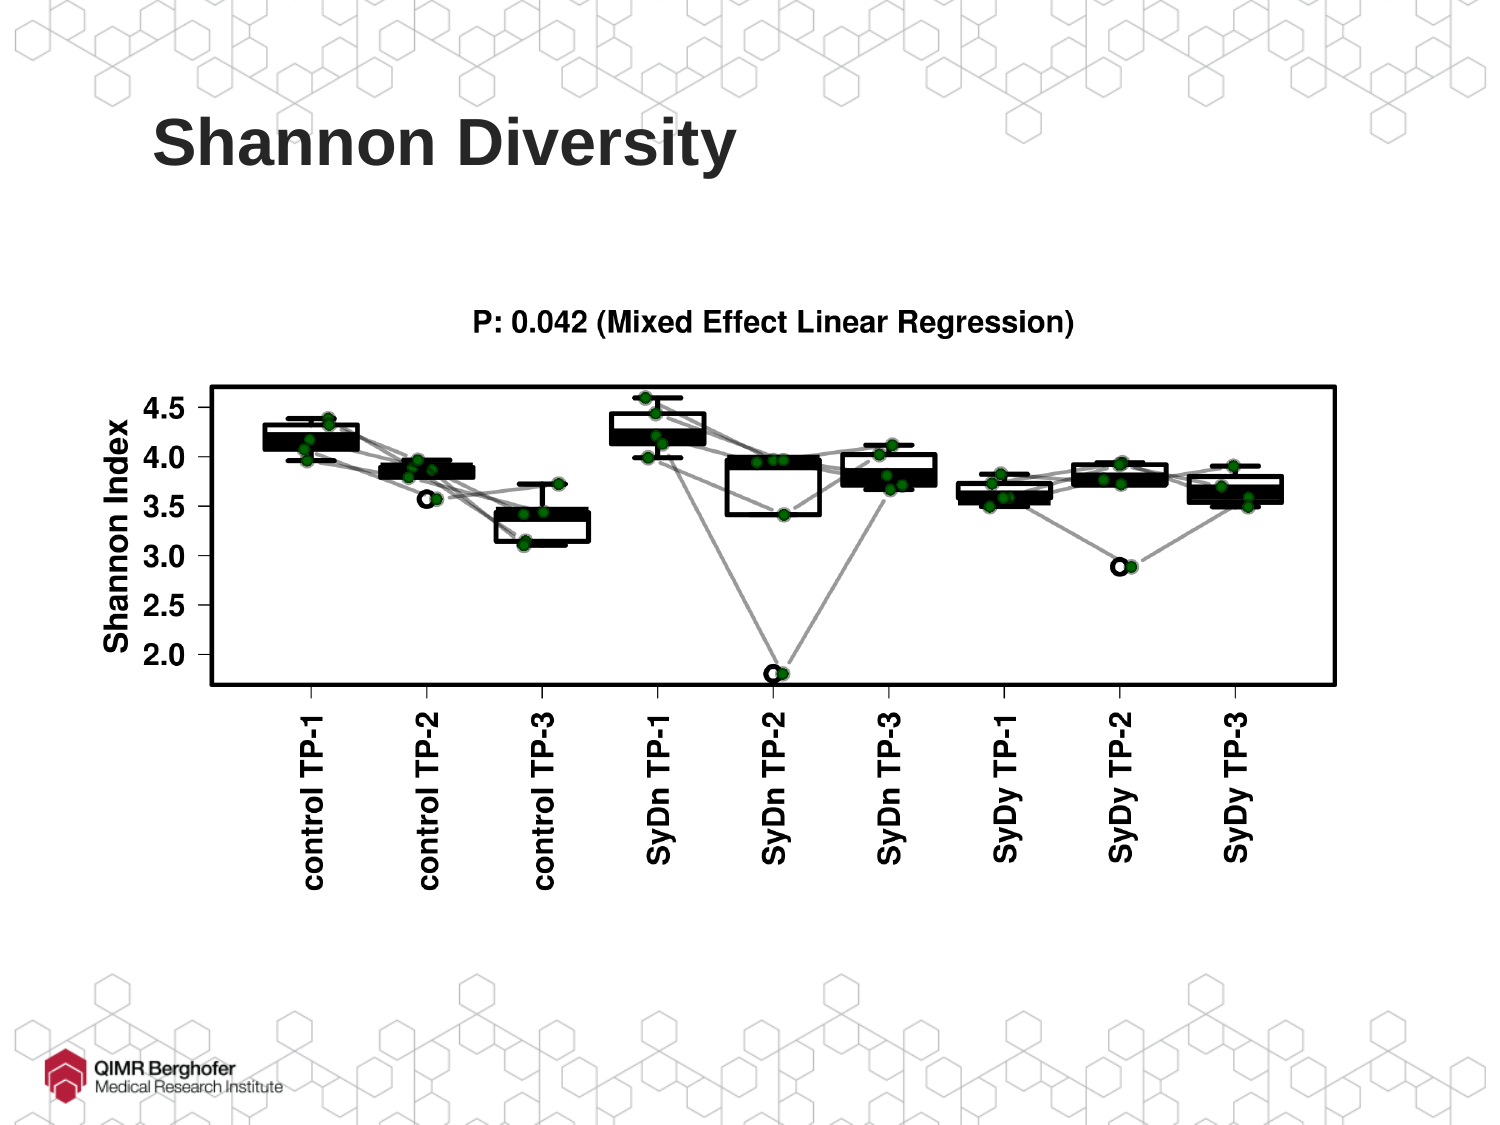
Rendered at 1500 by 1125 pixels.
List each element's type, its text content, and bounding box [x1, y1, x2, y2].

title Shannon Diversity [137, 45, 1425, 233]
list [79, 255, 1466, 893]
picture [0, 0, 1500, 1125]
